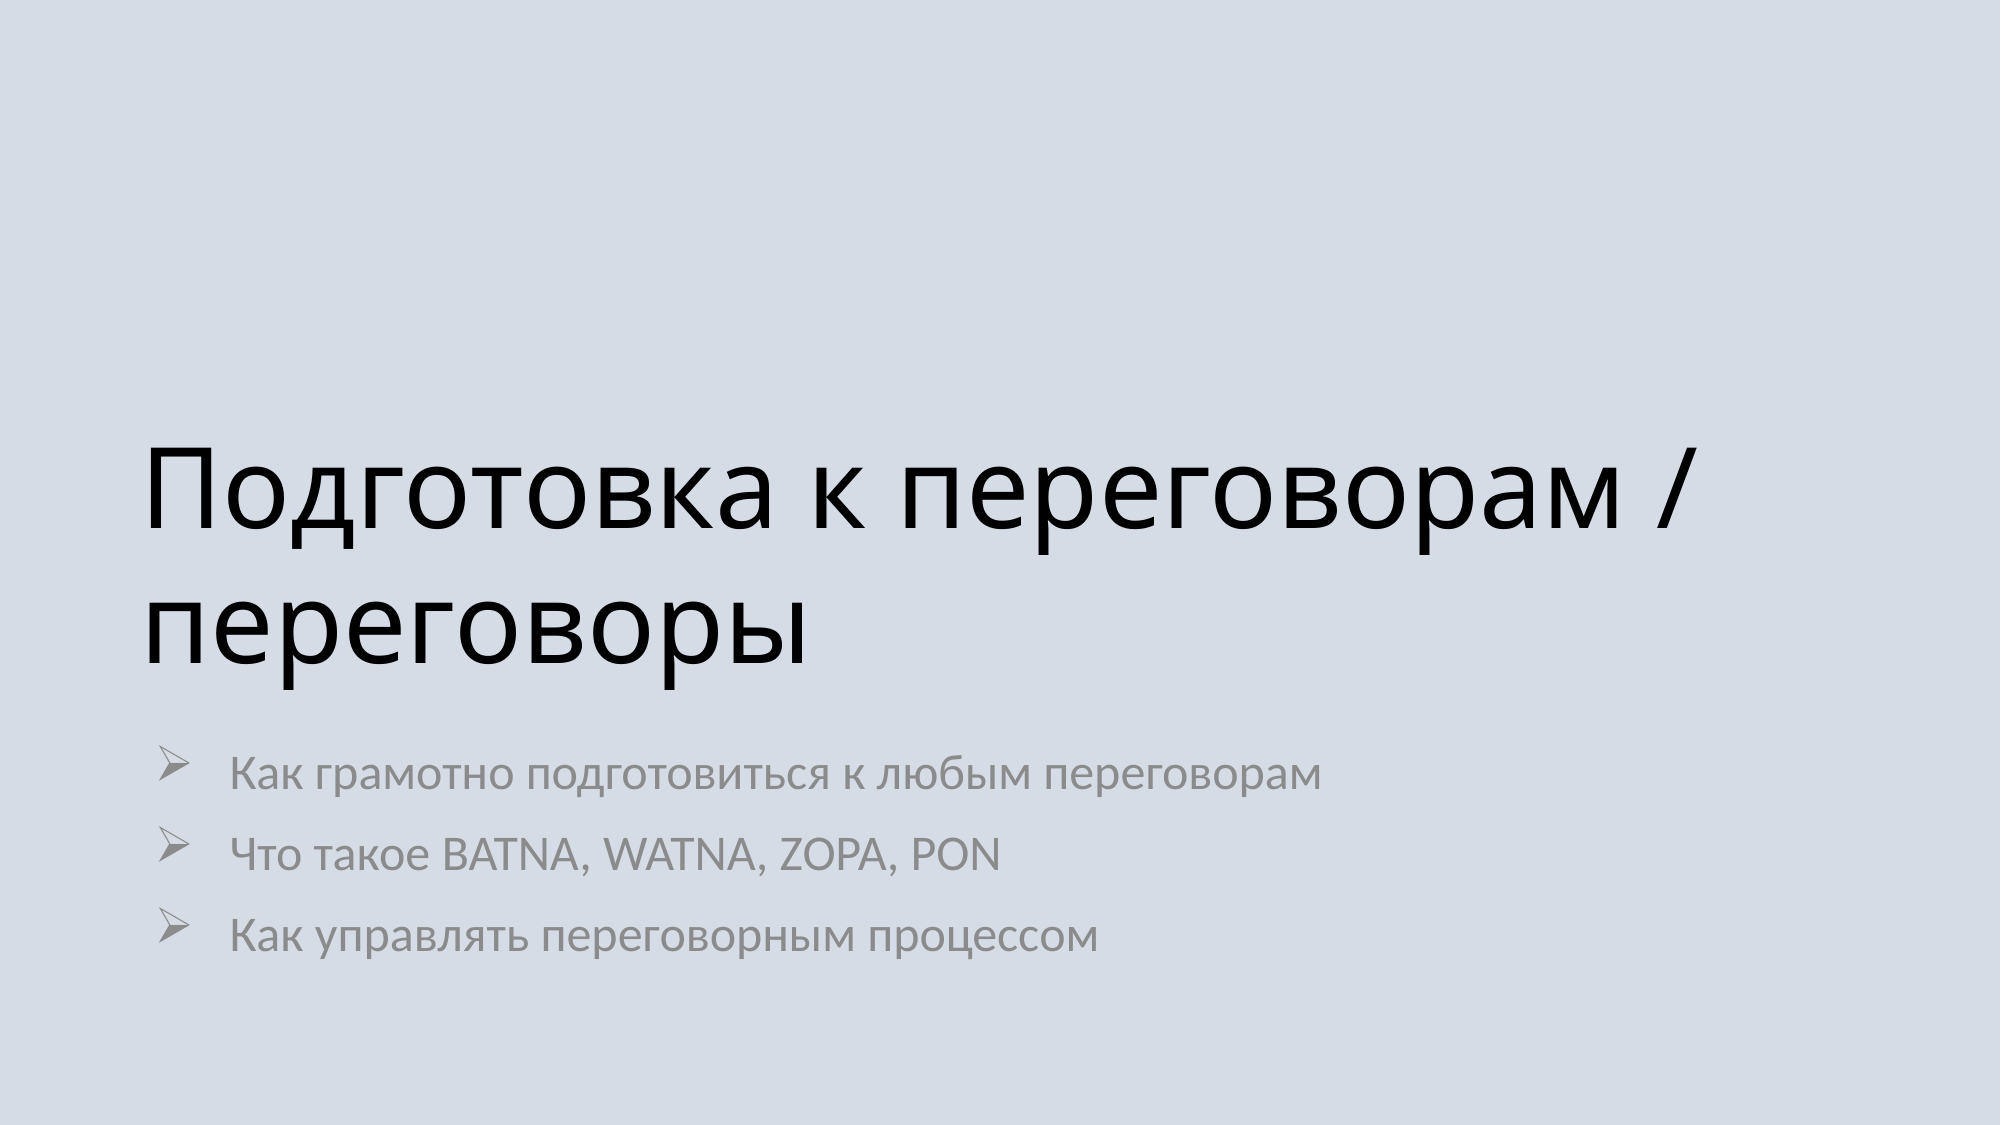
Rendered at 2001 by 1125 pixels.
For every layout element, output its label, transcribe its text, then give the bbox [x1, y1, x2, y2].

title Подготовка к переговорам / переговоры [137, 414, 1863, 687]
list Как грамотно подготовиться к любым переговорам Что такое BATNA, WATNA, ZOPA, PON Как управлять переговорным процессом [137, 732, 1863, 979]
